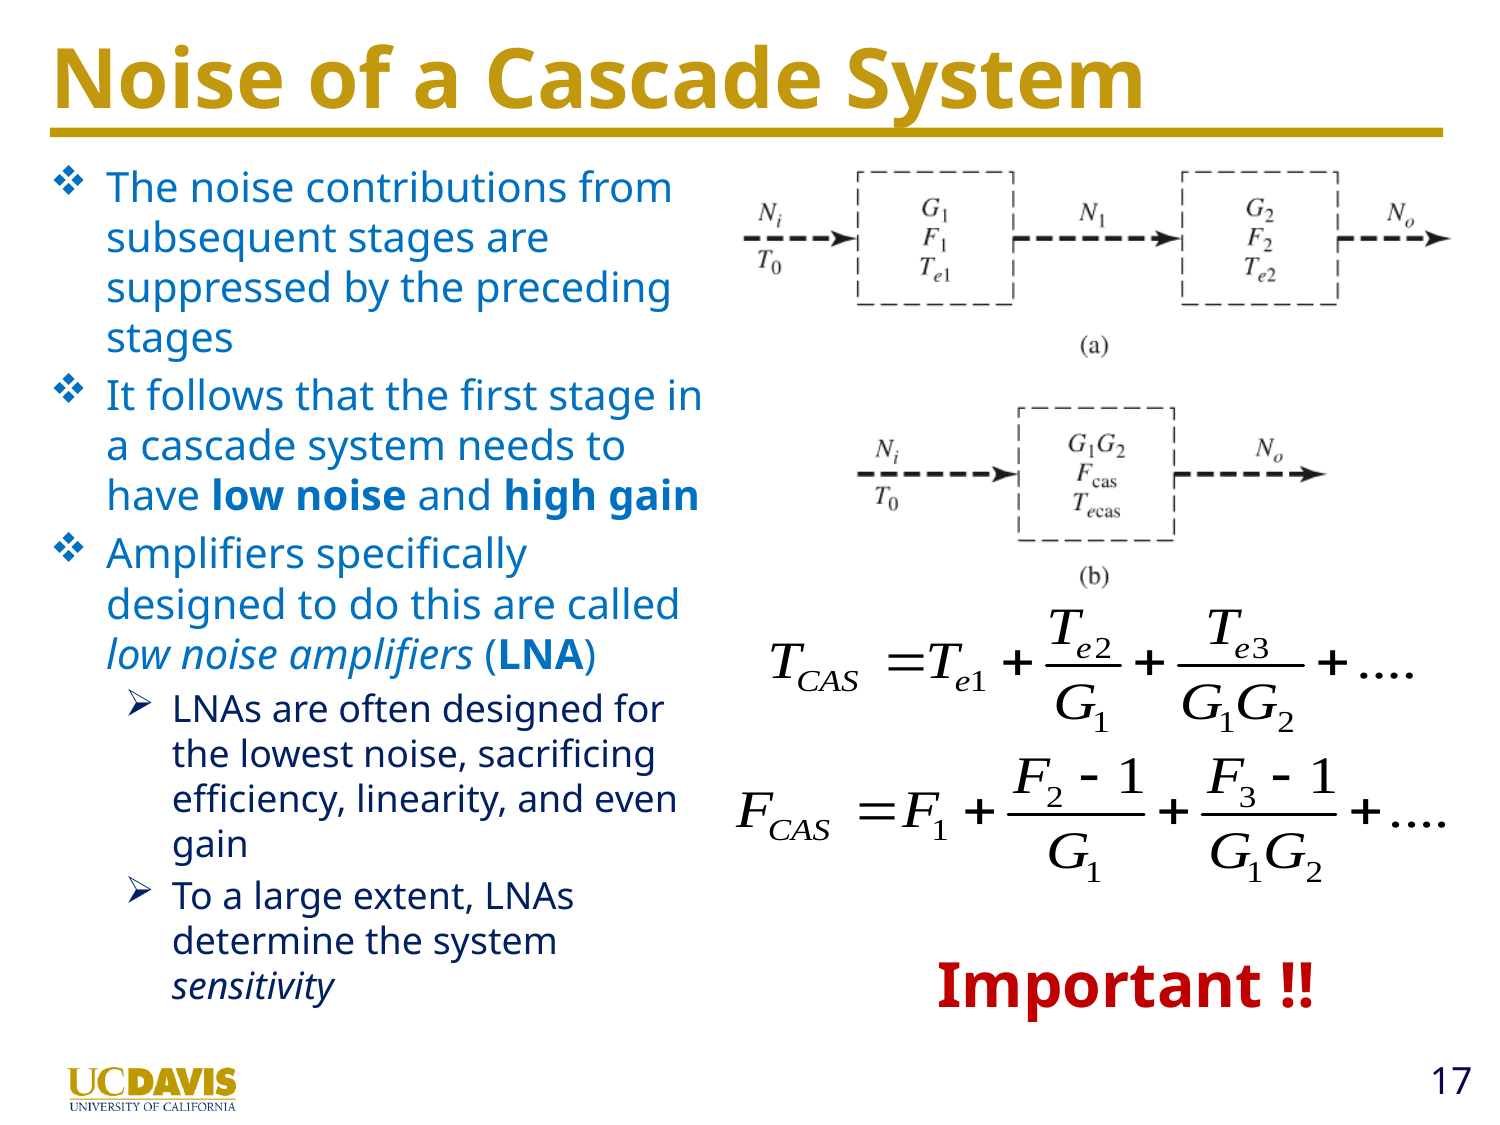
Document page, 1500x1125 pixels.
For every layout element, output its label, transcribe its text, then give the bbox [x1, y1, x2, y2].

title Noise of a Cascade System [49, 0, 1444, 151]
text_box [761, 594, 1423, 742]
list The noise contributions from subsequent stages are suppressed by the preceding stages It follows that the first stage in a cascade system needs to have low noise and high gain Amplifiers specifically designed to do this are called low noise amplifiers (LNA) LNAs are often designed for the lowest noise, sacrificing efficiency, linearity, and even gain To a large extent, LNAs determine the system sensitivity [49, 152, 727, 865]
picture [67, 1067, 236, 1111]
picture [734, 141, 1465, 596]
text_box Important !! [922, 937, 1331, 1028]
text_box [725, 743, 1459, 894]
